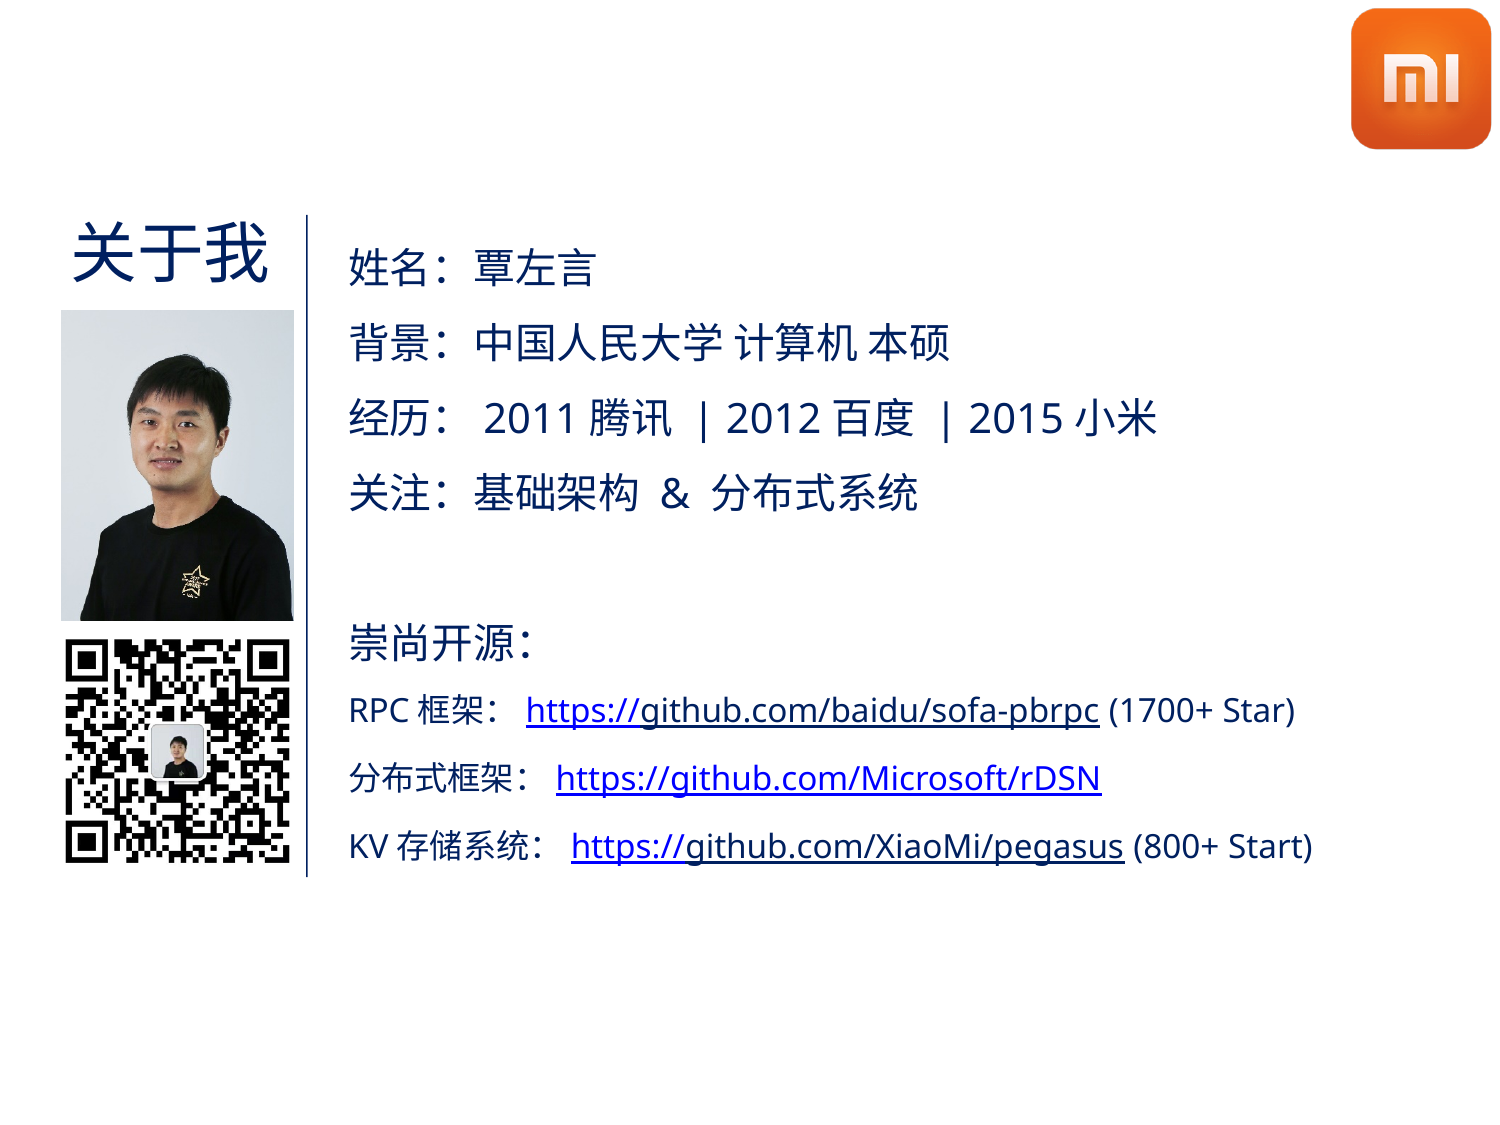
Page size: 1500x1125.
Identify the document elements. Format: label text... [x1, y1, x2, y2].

text_box 姓名：覃左言 背景：中国人民大学 计算机 本硕 经历：2011腾讯 | 2012百度 | 2015小米 关注：基础架构 & 分布式系统 崇尚开源： RPC框架：https://github.com/baidu/sofa-pbrpc (1700+ Star) 分布式框架：https://github.com/Microsoft/rDSN KV存储系统：https://github.com/XiaoMi/pegasus (800+ Start) [340, 209, 1468, 878]
picture [61, 310, 294, 621]
picture [61, 635, 294, 867]
picture [1342, 0, 1500, 158]
text_box 关于我 [62, 203, 285, 298]
